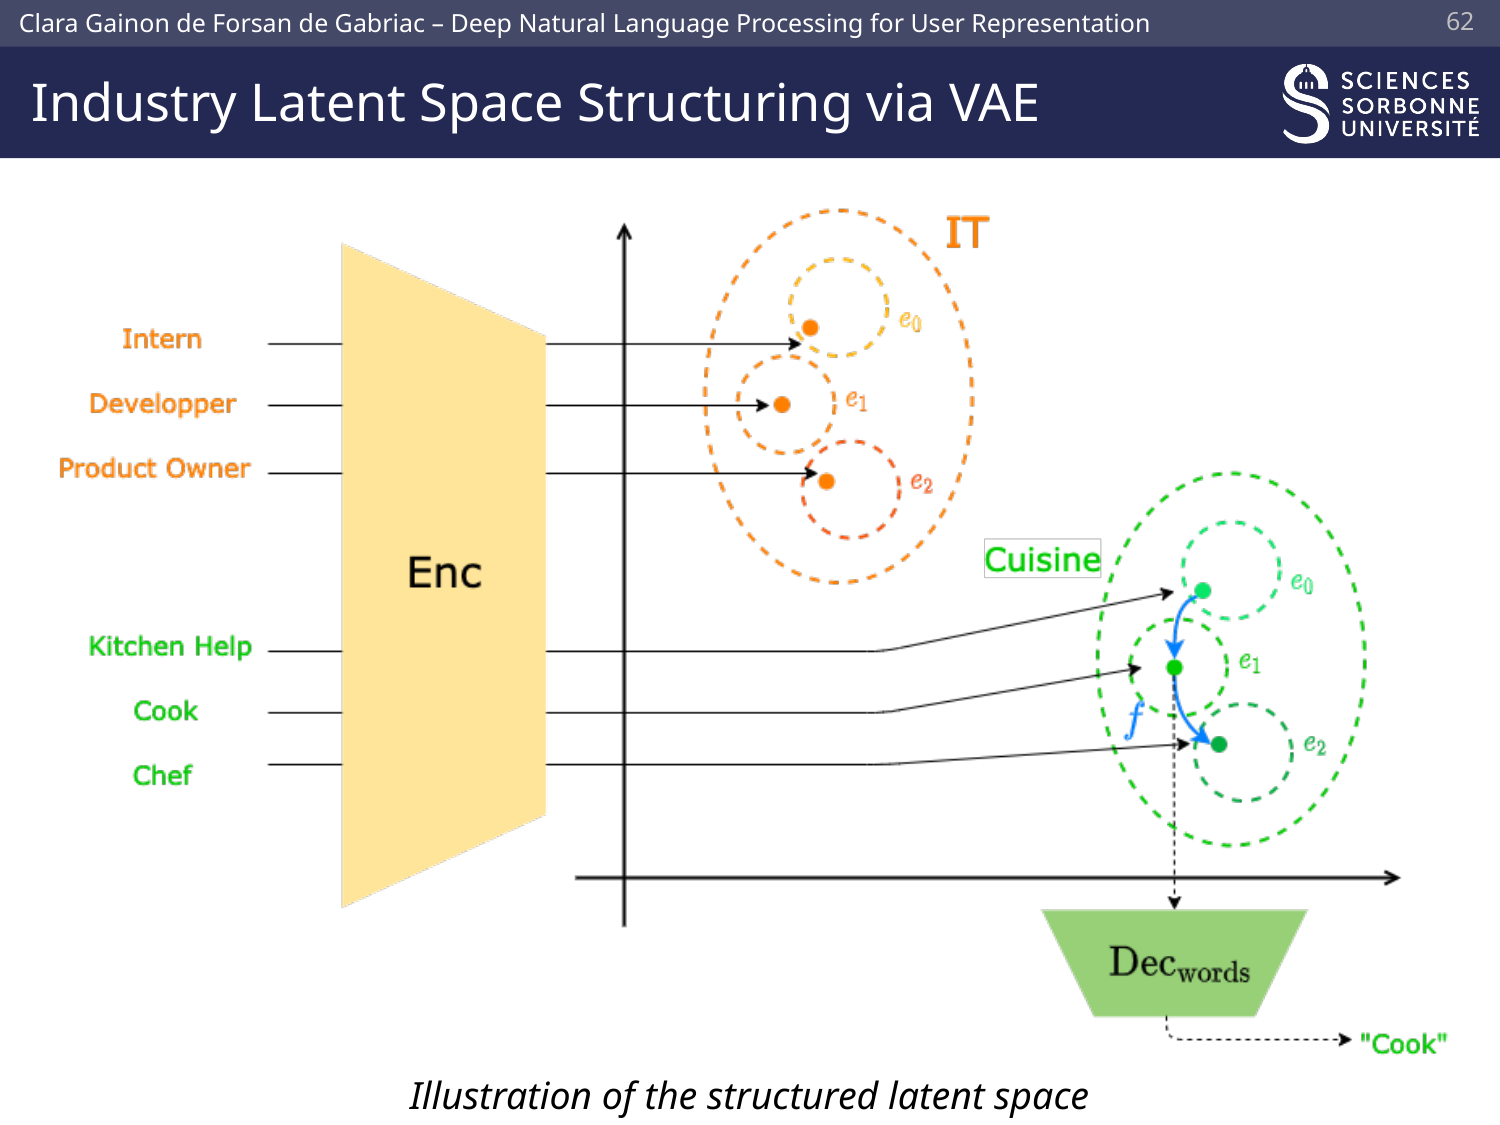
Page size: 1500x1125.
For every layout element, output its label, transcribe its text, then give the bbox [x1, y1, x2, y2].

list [33, 206, 1467, 1065]
title Industry Latent Space Structuring via VAE [16, 48, 1266, 161]
slide_number 61 [1411, 0, 1490, 54]
text_box Illustration of the structured latent space [395, 1065, 1105, 1125]
